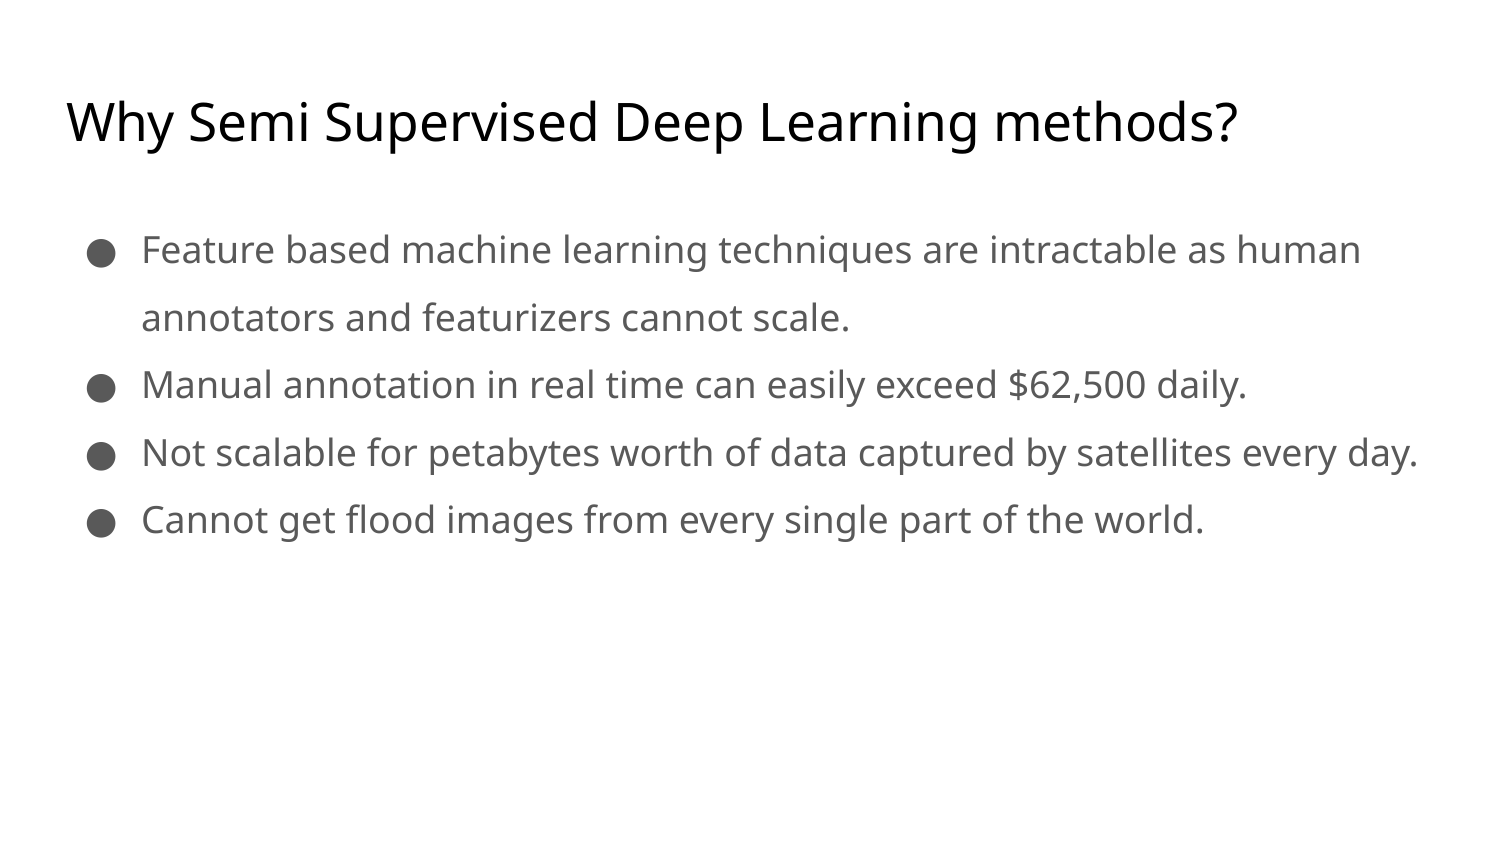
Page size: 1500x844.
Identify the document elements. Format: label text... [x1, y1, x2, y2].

title Why Semi Supervised Deep Learning methods? [51, 72, 1449, 167]
list Feature based machine learning techniques are intractable as human annotators and featurizers cannot scale. Manual annotation in real time can easily exceed $62,500 daily. Not scalable for petabytes worth of data captured by satellites every day. Cannot get flood images from every single part of the world. [51, 189, 1449, 750]
